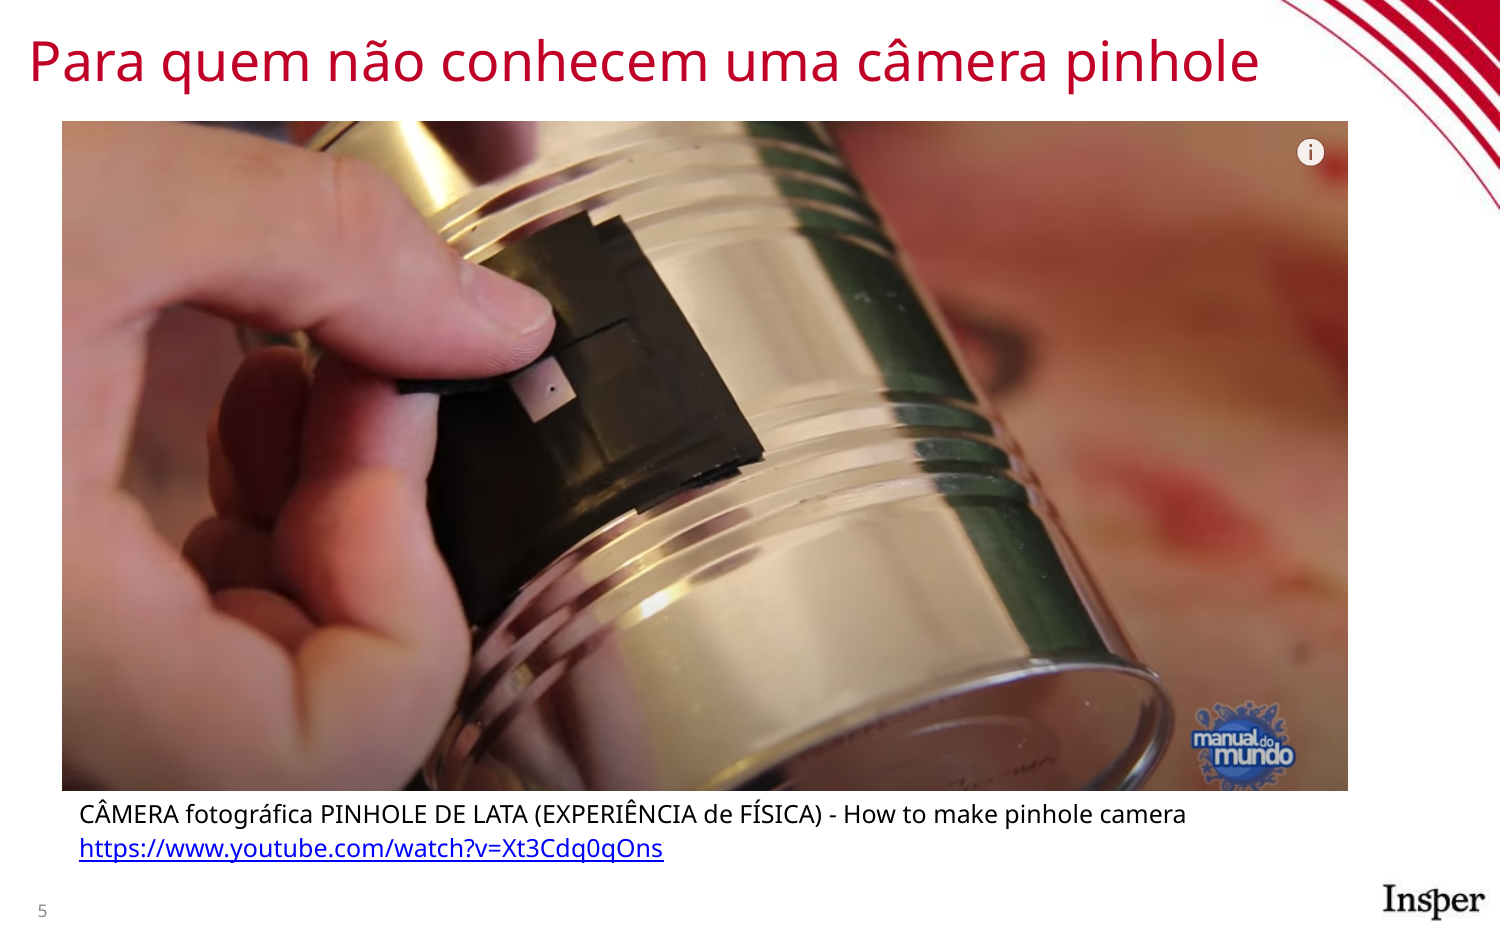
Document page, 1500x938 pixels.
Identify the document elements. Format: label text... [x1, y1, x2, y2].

slide_number 5 [0, 887, 63, 938]
title Para quem não conhecem uma câmera pinhole [13, 18, 1397, 104]
picture [62, 0, 1500, 938]
list CÂMERA fotográfica PINHOLE DE LATA (EXPERIÊNCIA de FÍSICA) - How to make pinhole camera https://www.youtube.com/watch?v=Xt3Cdq0qOns [64, 790, 1447, 876]
